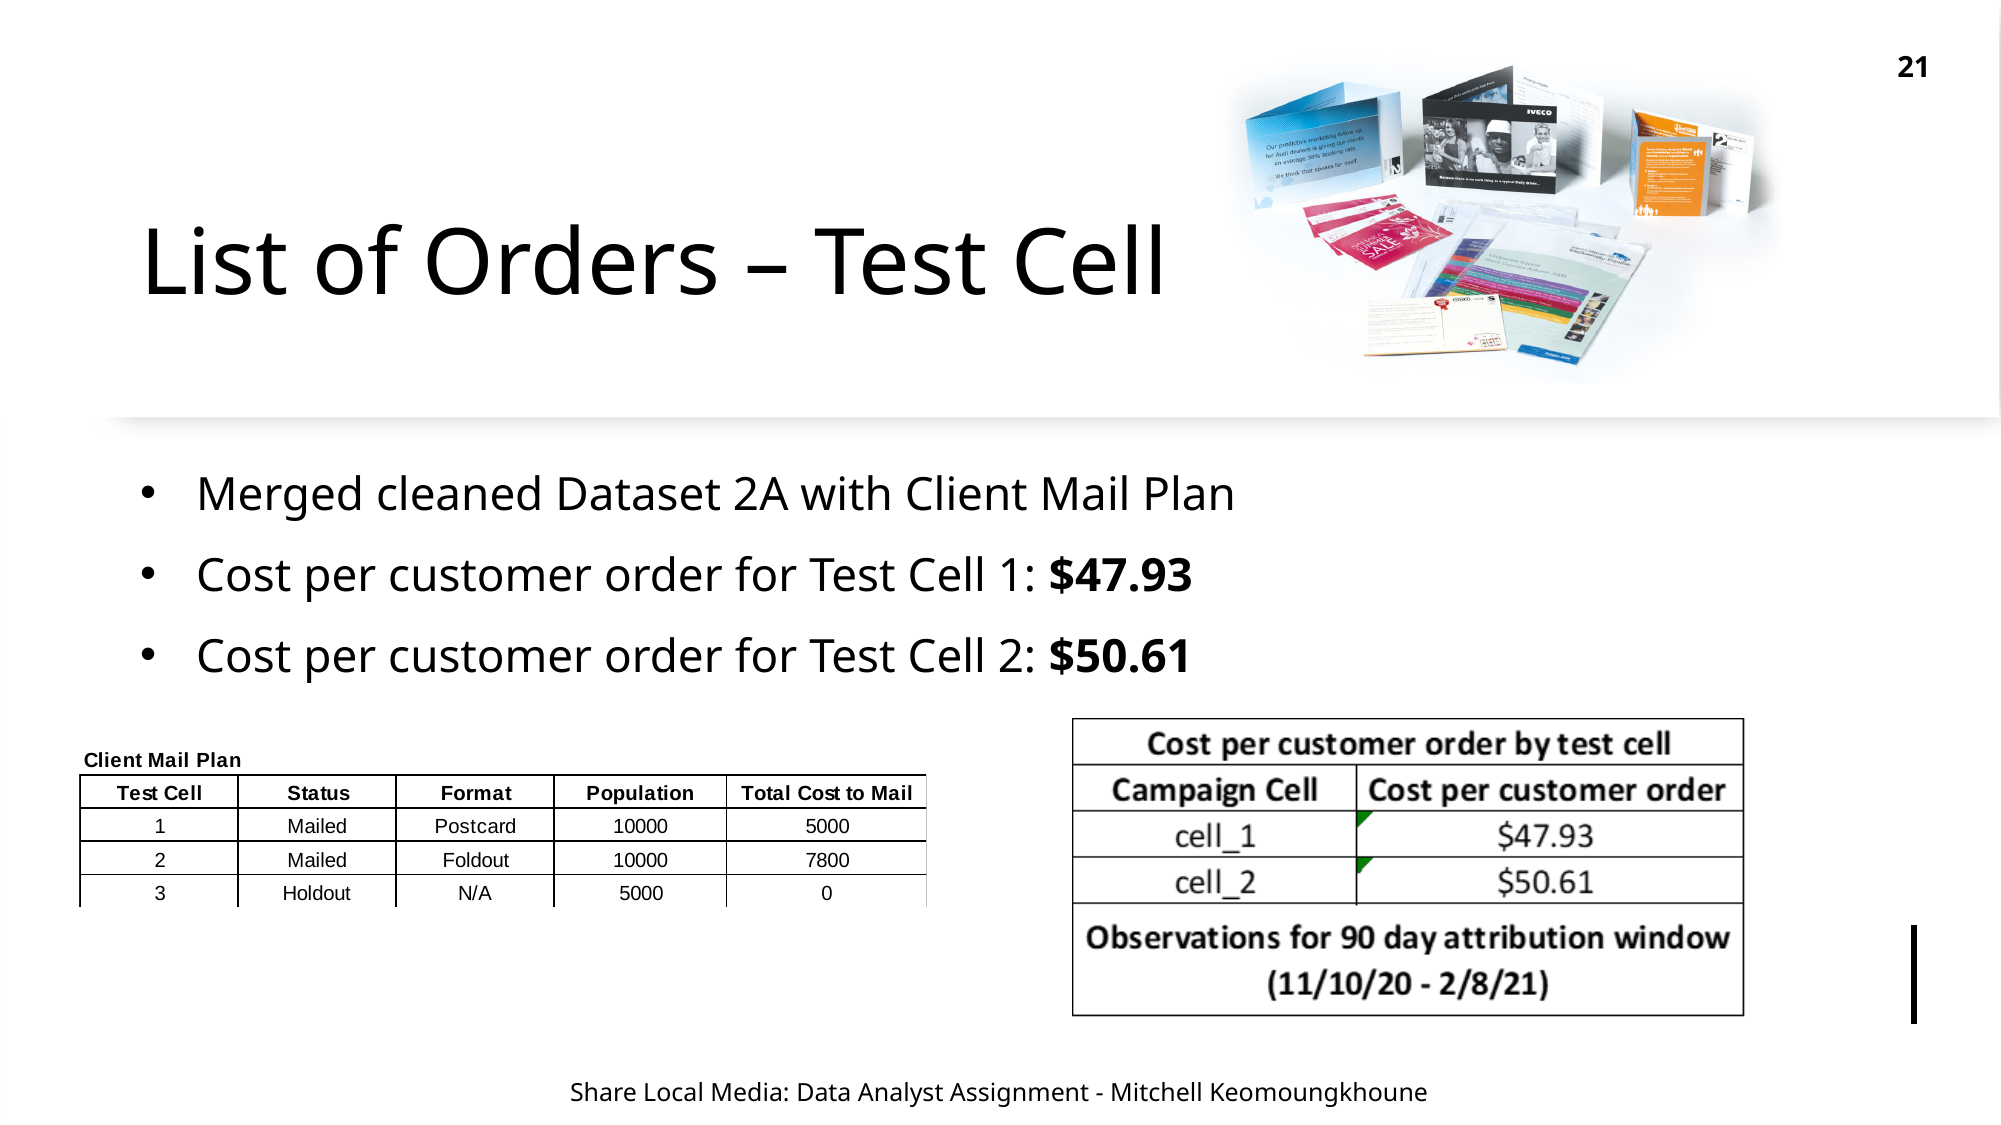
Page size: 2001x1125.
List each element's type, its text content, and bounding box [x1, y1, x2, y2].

text_box Share Local Media: Data Analyst Assignment - Mitchell Keomoungkhoune [483, 1060, 1517, 1121]
list Merged cleaned Dataset 2A with Client Mail Plan Cost per customer order for Test Cell 1: $47.93 Cost per customer order for Test Cell 2: $50.61 [124, 451, 1828, 987]
picture [1171, 40, 1828, 384]
slide_number 21 [1852, 38, 1977, 99]
title List of Orders – Test Cells [124, 140, 1171, 376]
picture [1072, 718, 1746, 1018]
picture [79, 741, 928, 909]
